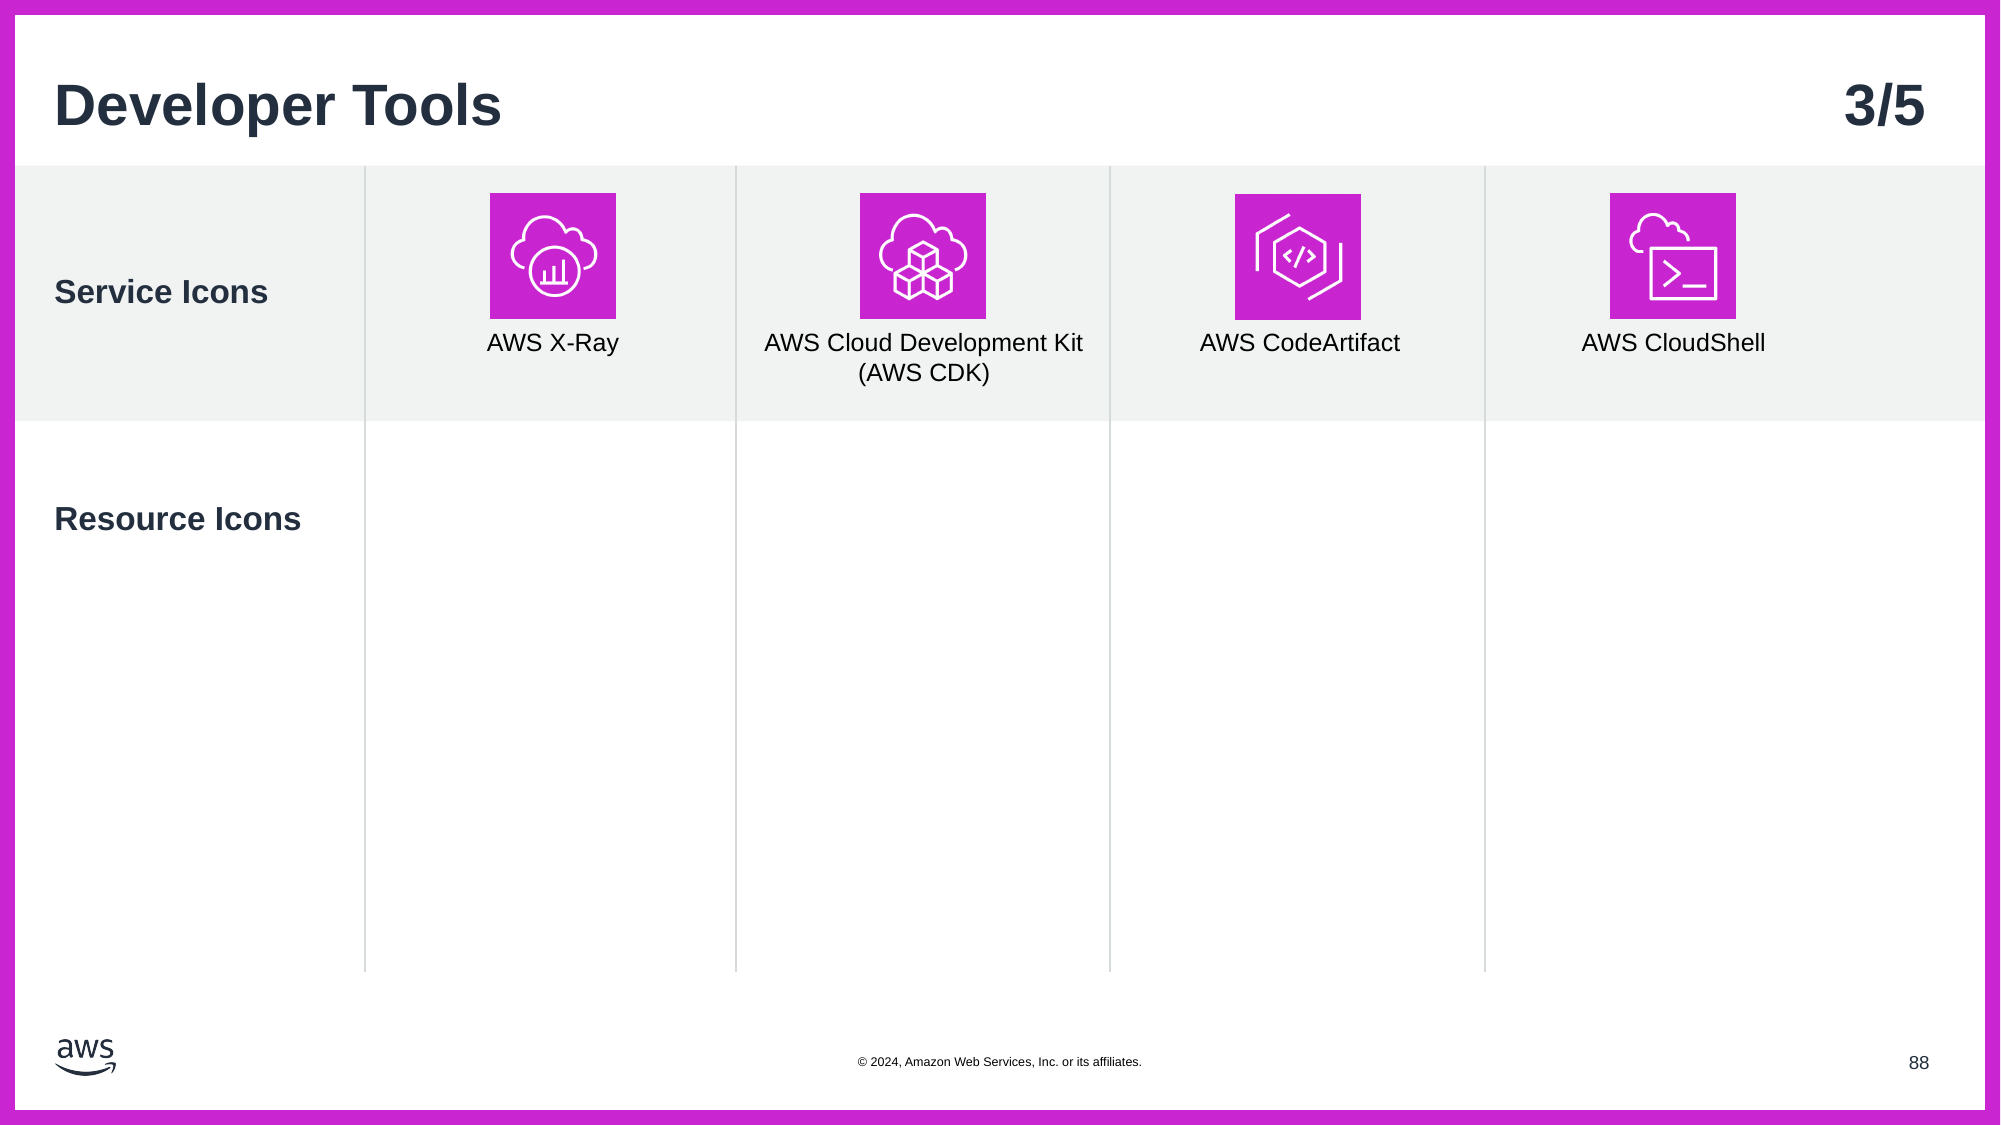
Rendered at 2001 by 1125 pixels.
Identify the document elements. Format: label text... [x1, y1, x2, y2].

text_box AWS CloudShell [1493, 319, 1855, 364]
picture [490, 193, 616, 319]
title Developer Tools 3/5 [39, 59, 1945, 153]
text_box AWS CodeArtifact [1113, 319, 1484, 364]
text_box AWS X-Ray [369, 319, 735, 364]
picture [1235, 194, 1361, 320]
text_box AWS Cloud Development Kit (AWS CDK) [736, 319, 1109, 394]
picture [1610, 193, 1736, 319]
picture [860, 193, 986, 319]
slide_number 88 [1494, 1031, 1945, 1092]
picture [55, 1039, 116, 1076]
footer © 2024, Amazon Web Services, Inc. or its affiliates. [662, 1031, 1338, 1092]
